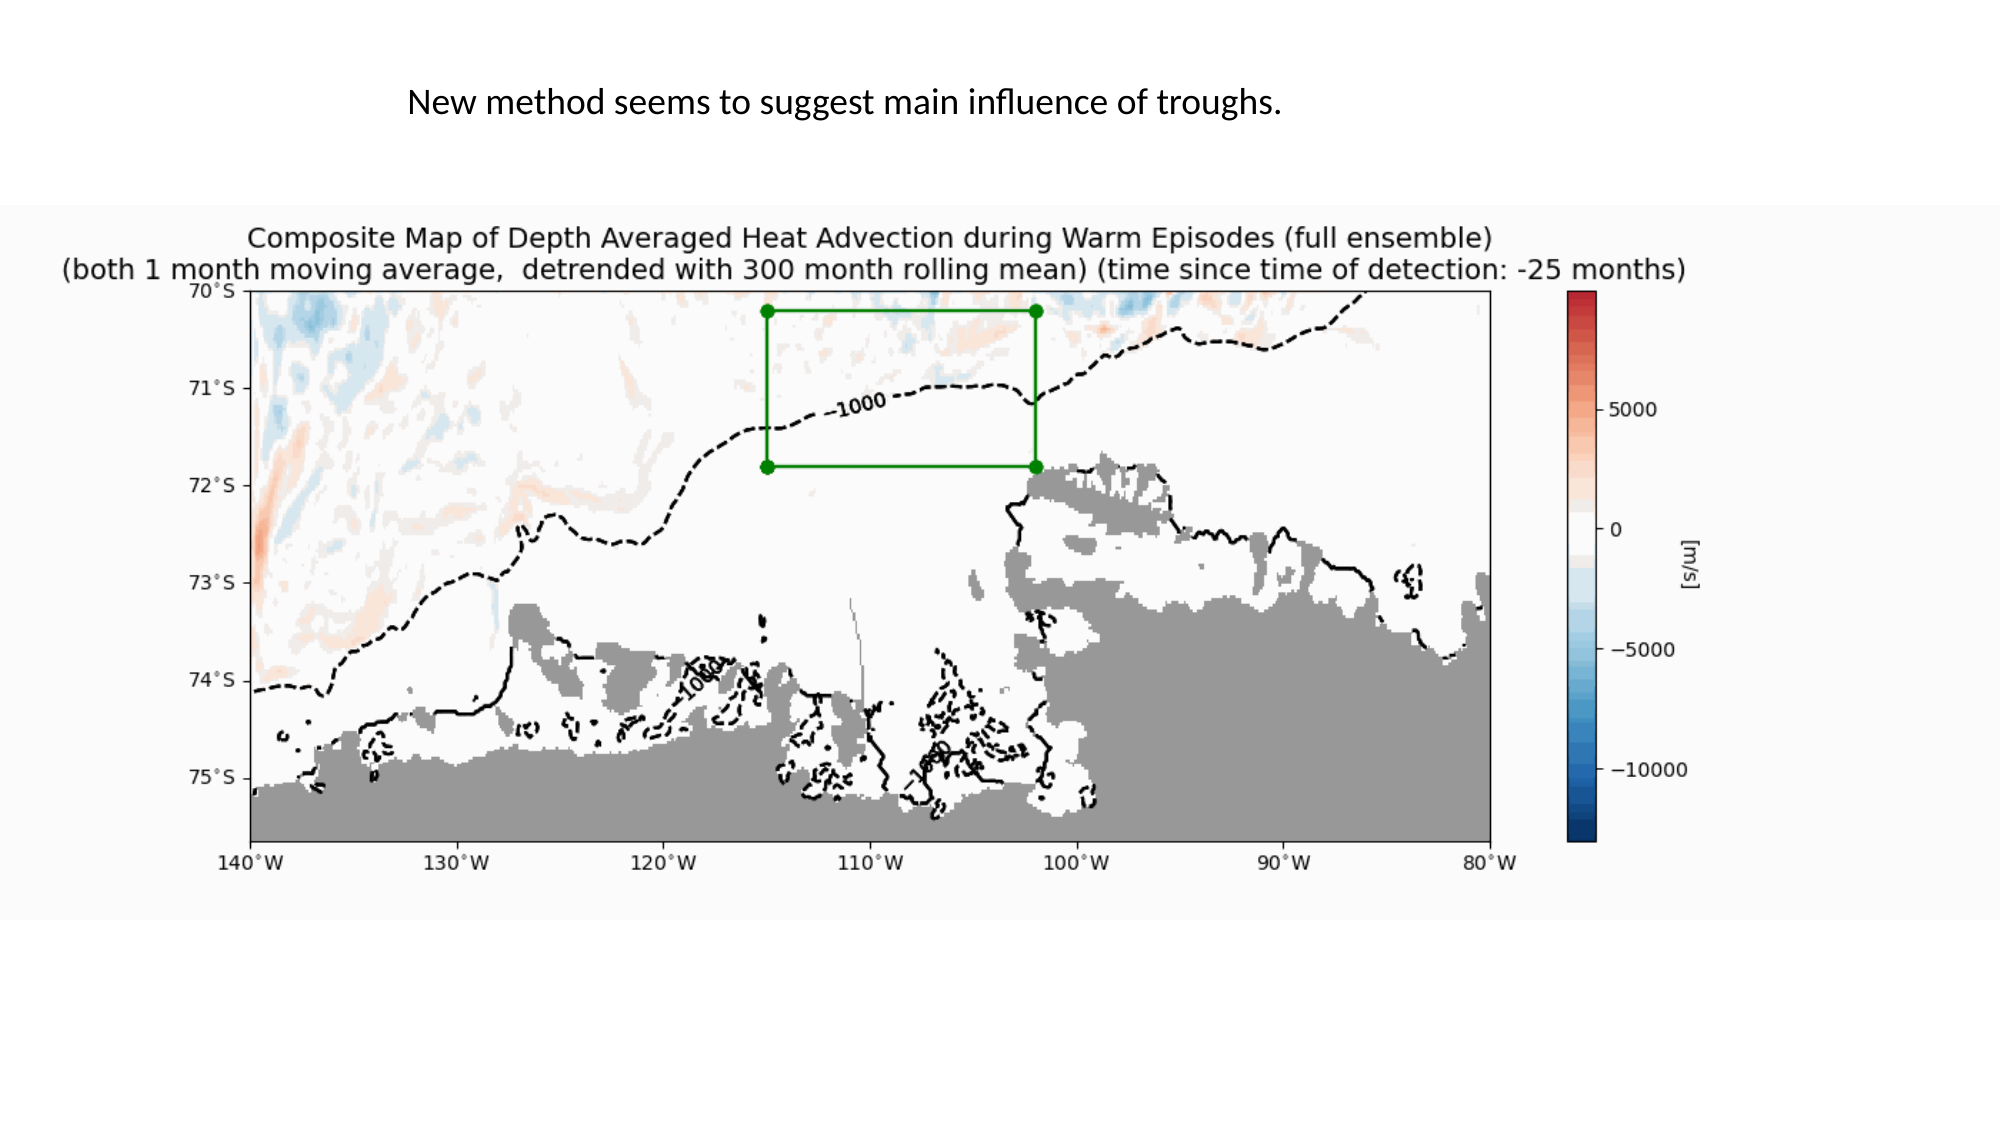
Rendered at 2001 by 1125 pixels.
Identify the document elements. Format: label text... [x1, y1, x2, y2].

picture [0, 205, 2000, 920]
text_box New method seems to suggest main influence of troughs. [392, 69, 1691, 130]
